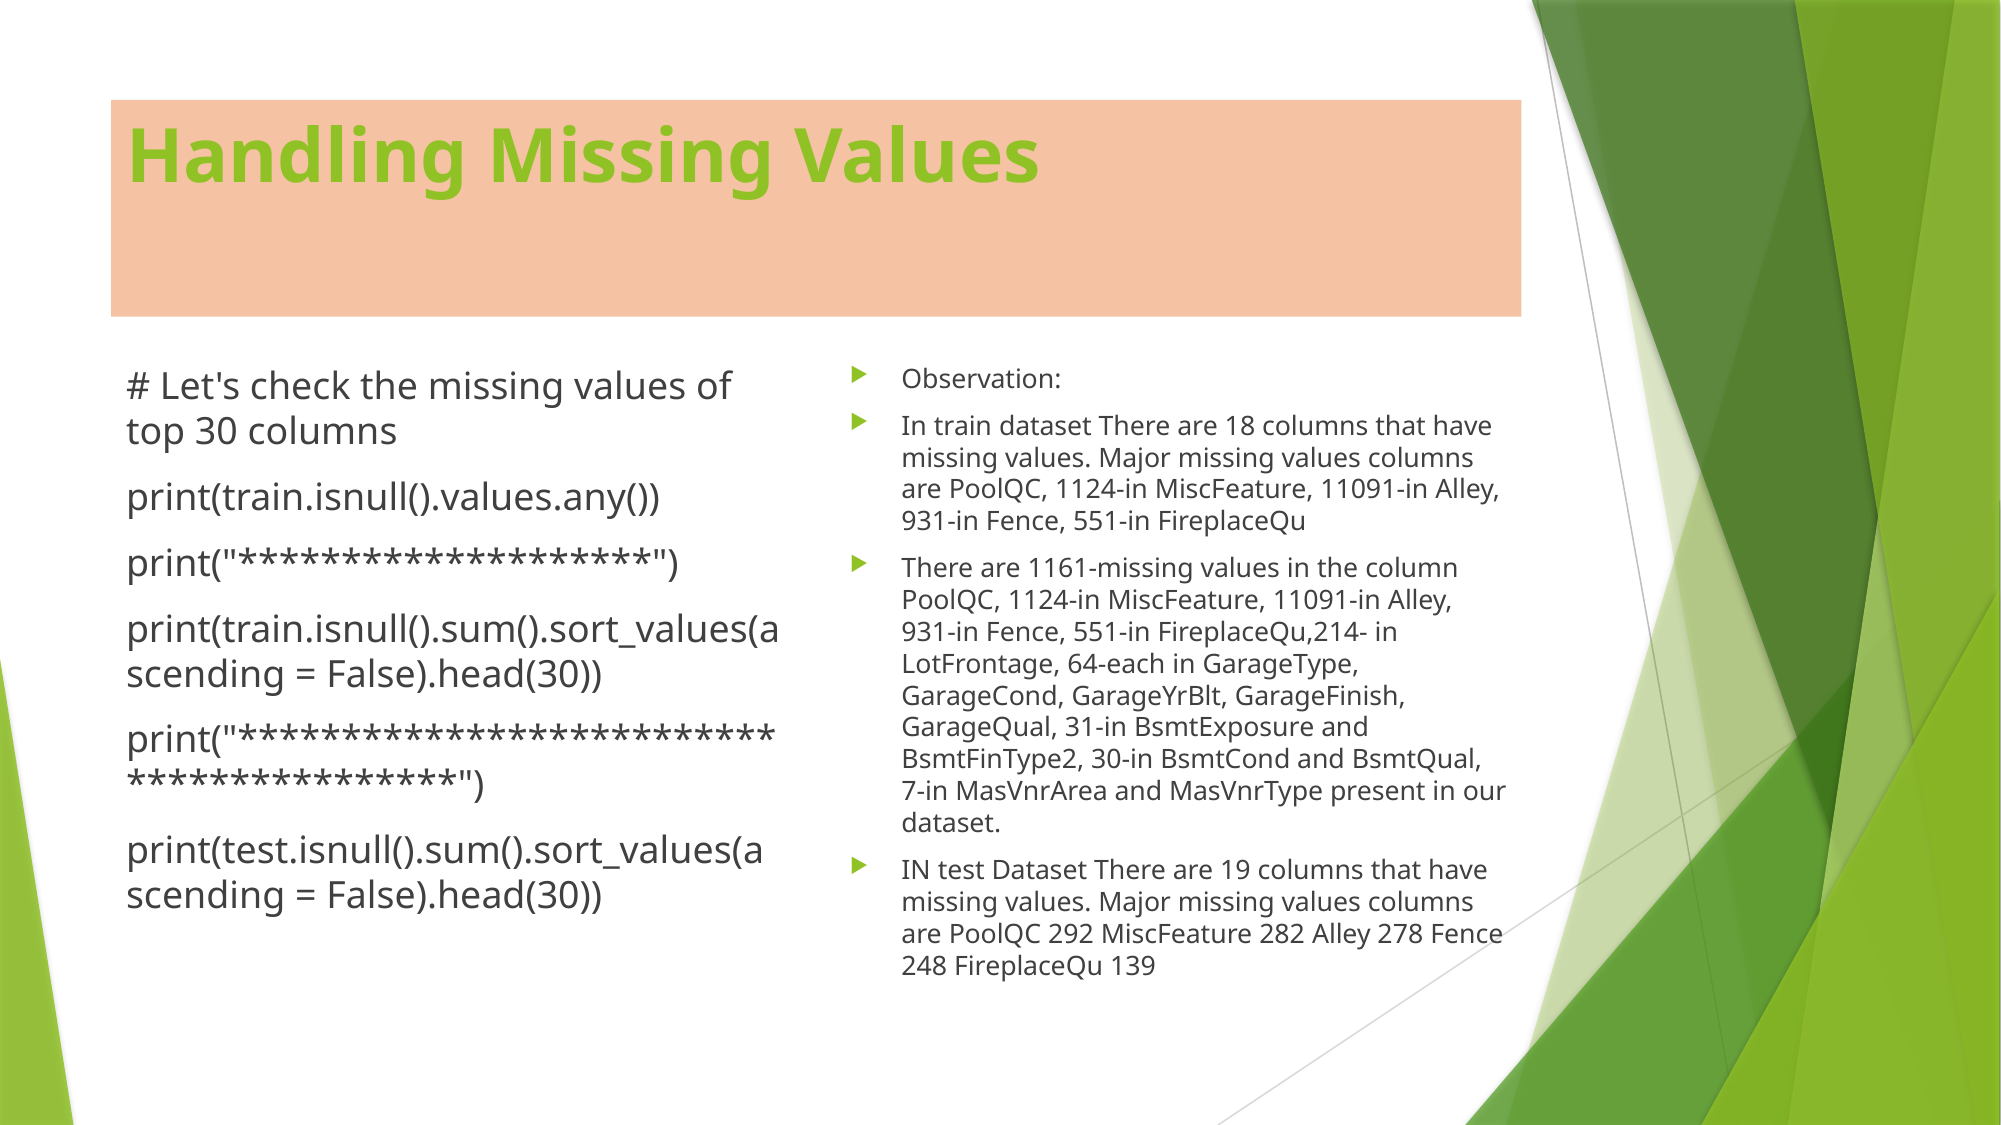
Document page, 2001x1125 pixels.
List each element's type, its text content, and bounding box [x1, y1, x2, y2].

title Handling Missing Values [111, 99, 1522, 317]
list Observation: In train dataset There are 18 columns that have missing values. Major missing values columns are PoolQC, 1124-in MiscFeature, 11091-in Alley, 931-in Fence, 551-in FireplaceQu There are 1161-missing values in the column PoolQC, 1124-in MiscFeature, 11091-in Alley, 931-in Fence, 551-in FireplaceQu,214- in LotFrontage, 64-each in GarageType, GarageCond, GarageYrBlt, GarageFinish, GarageQual, 31-in BsmtExposure and BsmtFinType2, 30-in BsmtCond and BsmtQual, 7-in MasVnrArea and MasVnrType present in our dataset. IN test Dataset There are 19 columns that have missing values. Major missing values columns are PoolQC 292 MiscFeature 282 Alley 278 Fence 248 FireplaceQu 139 [834, 354, 1522, 992]
list # Let's check the missing values of top 30 columns print(train.isnull().values.any()) print("********************") print(train.isnull().sum().sort_values(ascending = False).head(30)) print("******************************************") print(test.isnull().sum().sort_values(ascending = False).head(30)) [111, 354, 798, 992]
